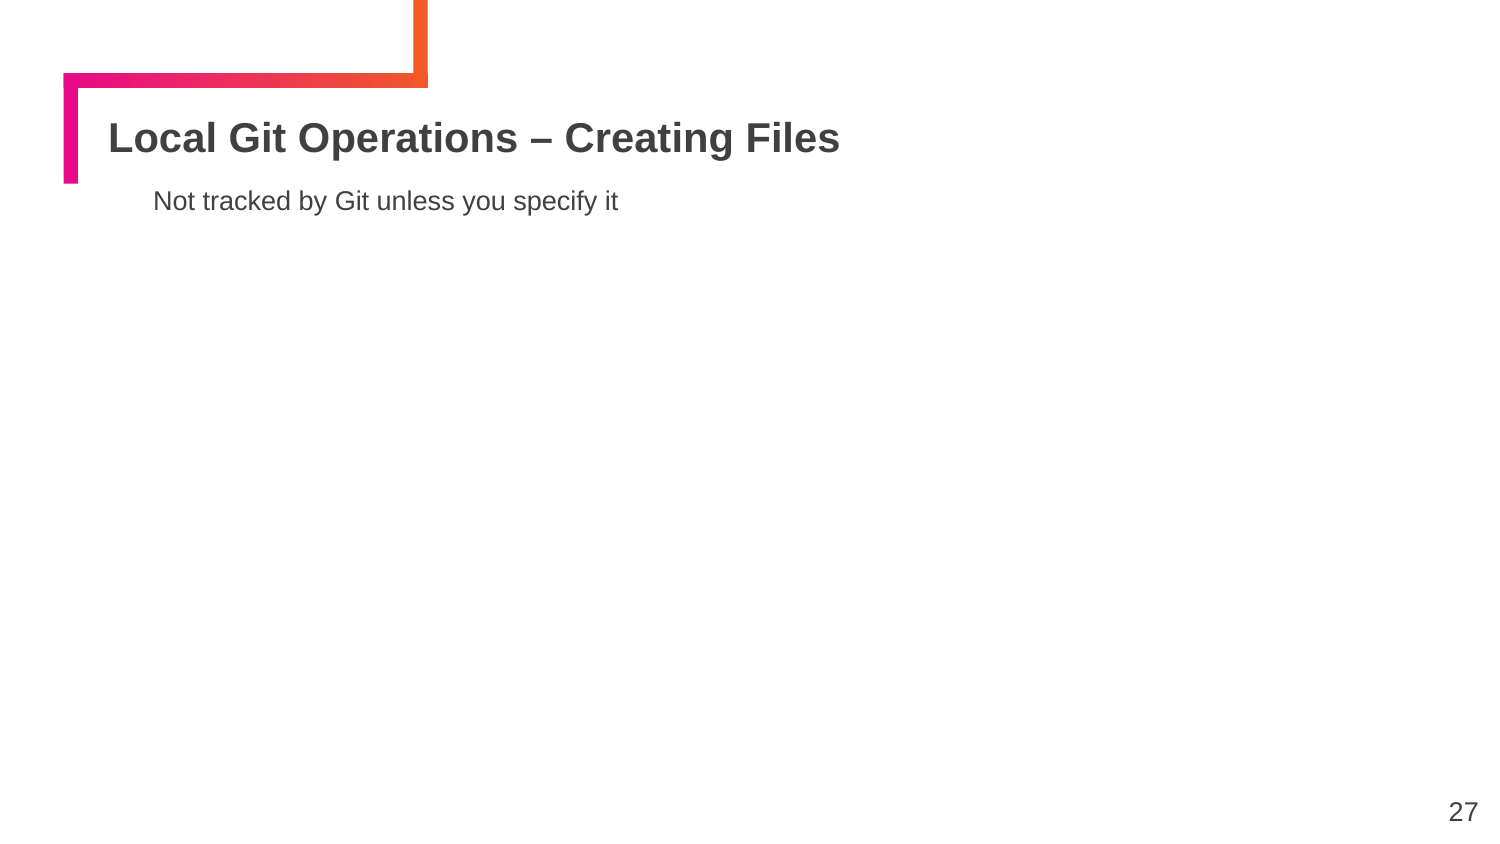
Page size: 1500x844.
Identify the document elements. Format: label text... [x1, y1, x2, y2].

title Local Git Operations – Creating Files [100, 117, 1455, 169]
subtitle Not tracked by Git unless you specify it [100, 168, 1352, 690]
slide_number 27 [1403, 779, 1494, 844]
